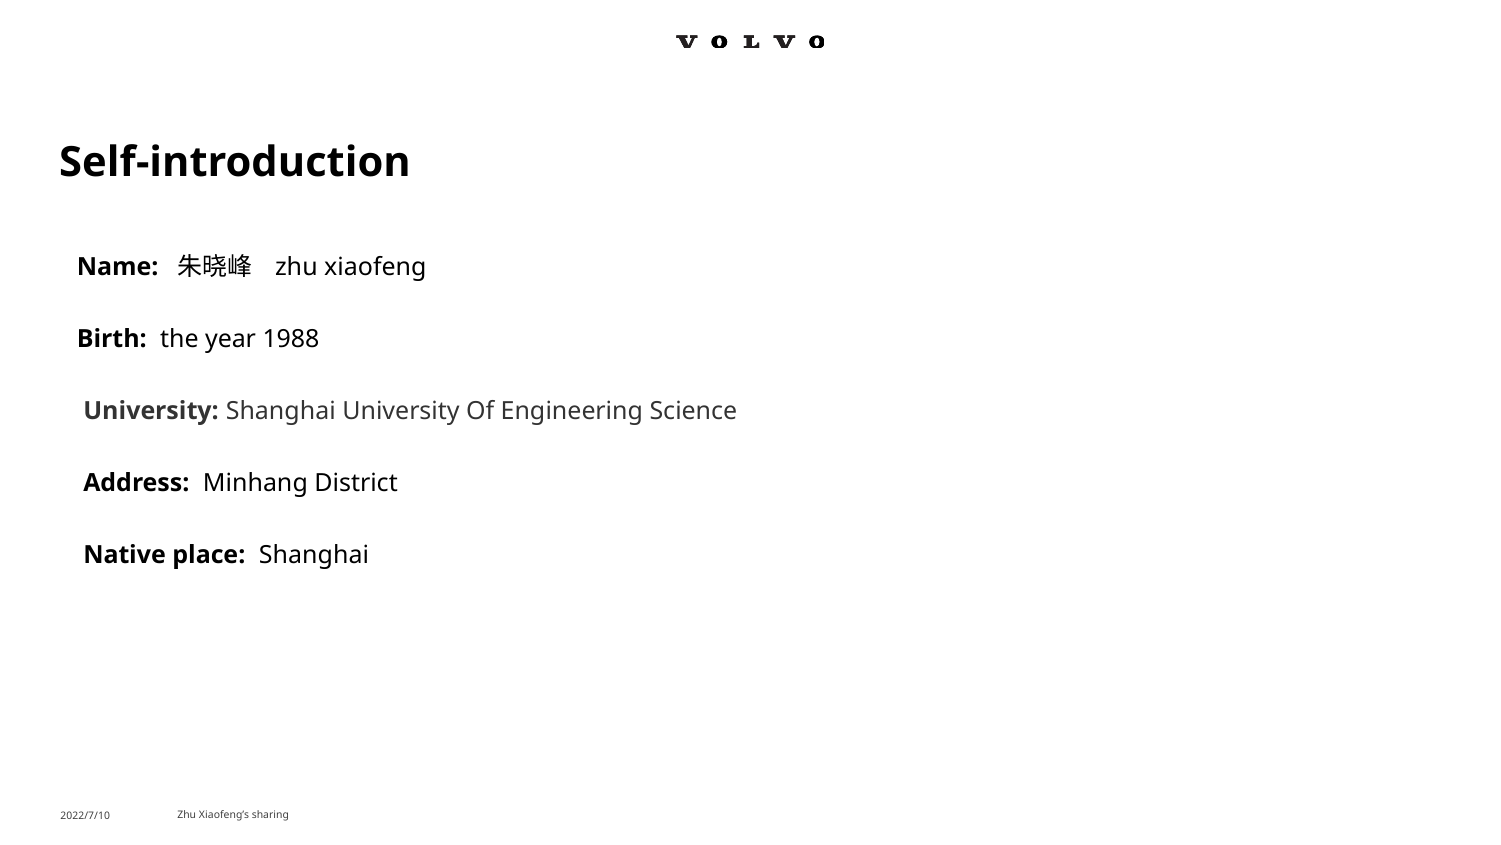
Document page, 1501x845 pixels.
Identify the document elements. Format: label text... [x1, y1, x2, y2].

text_box Name: 朱晓峰 zhu xiaofeng Birth: the year 1988 University: Shanghai University Of Engineering Science Address: Minhang District Native place: Shanghai [76, 244, 1405, 663]
footer Zhu Xiaofeng’s sharing [177, 806, 727, 824]
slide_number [59, 806, 136, 824]
title Self-introduction [59, 132, 1436, 186]
